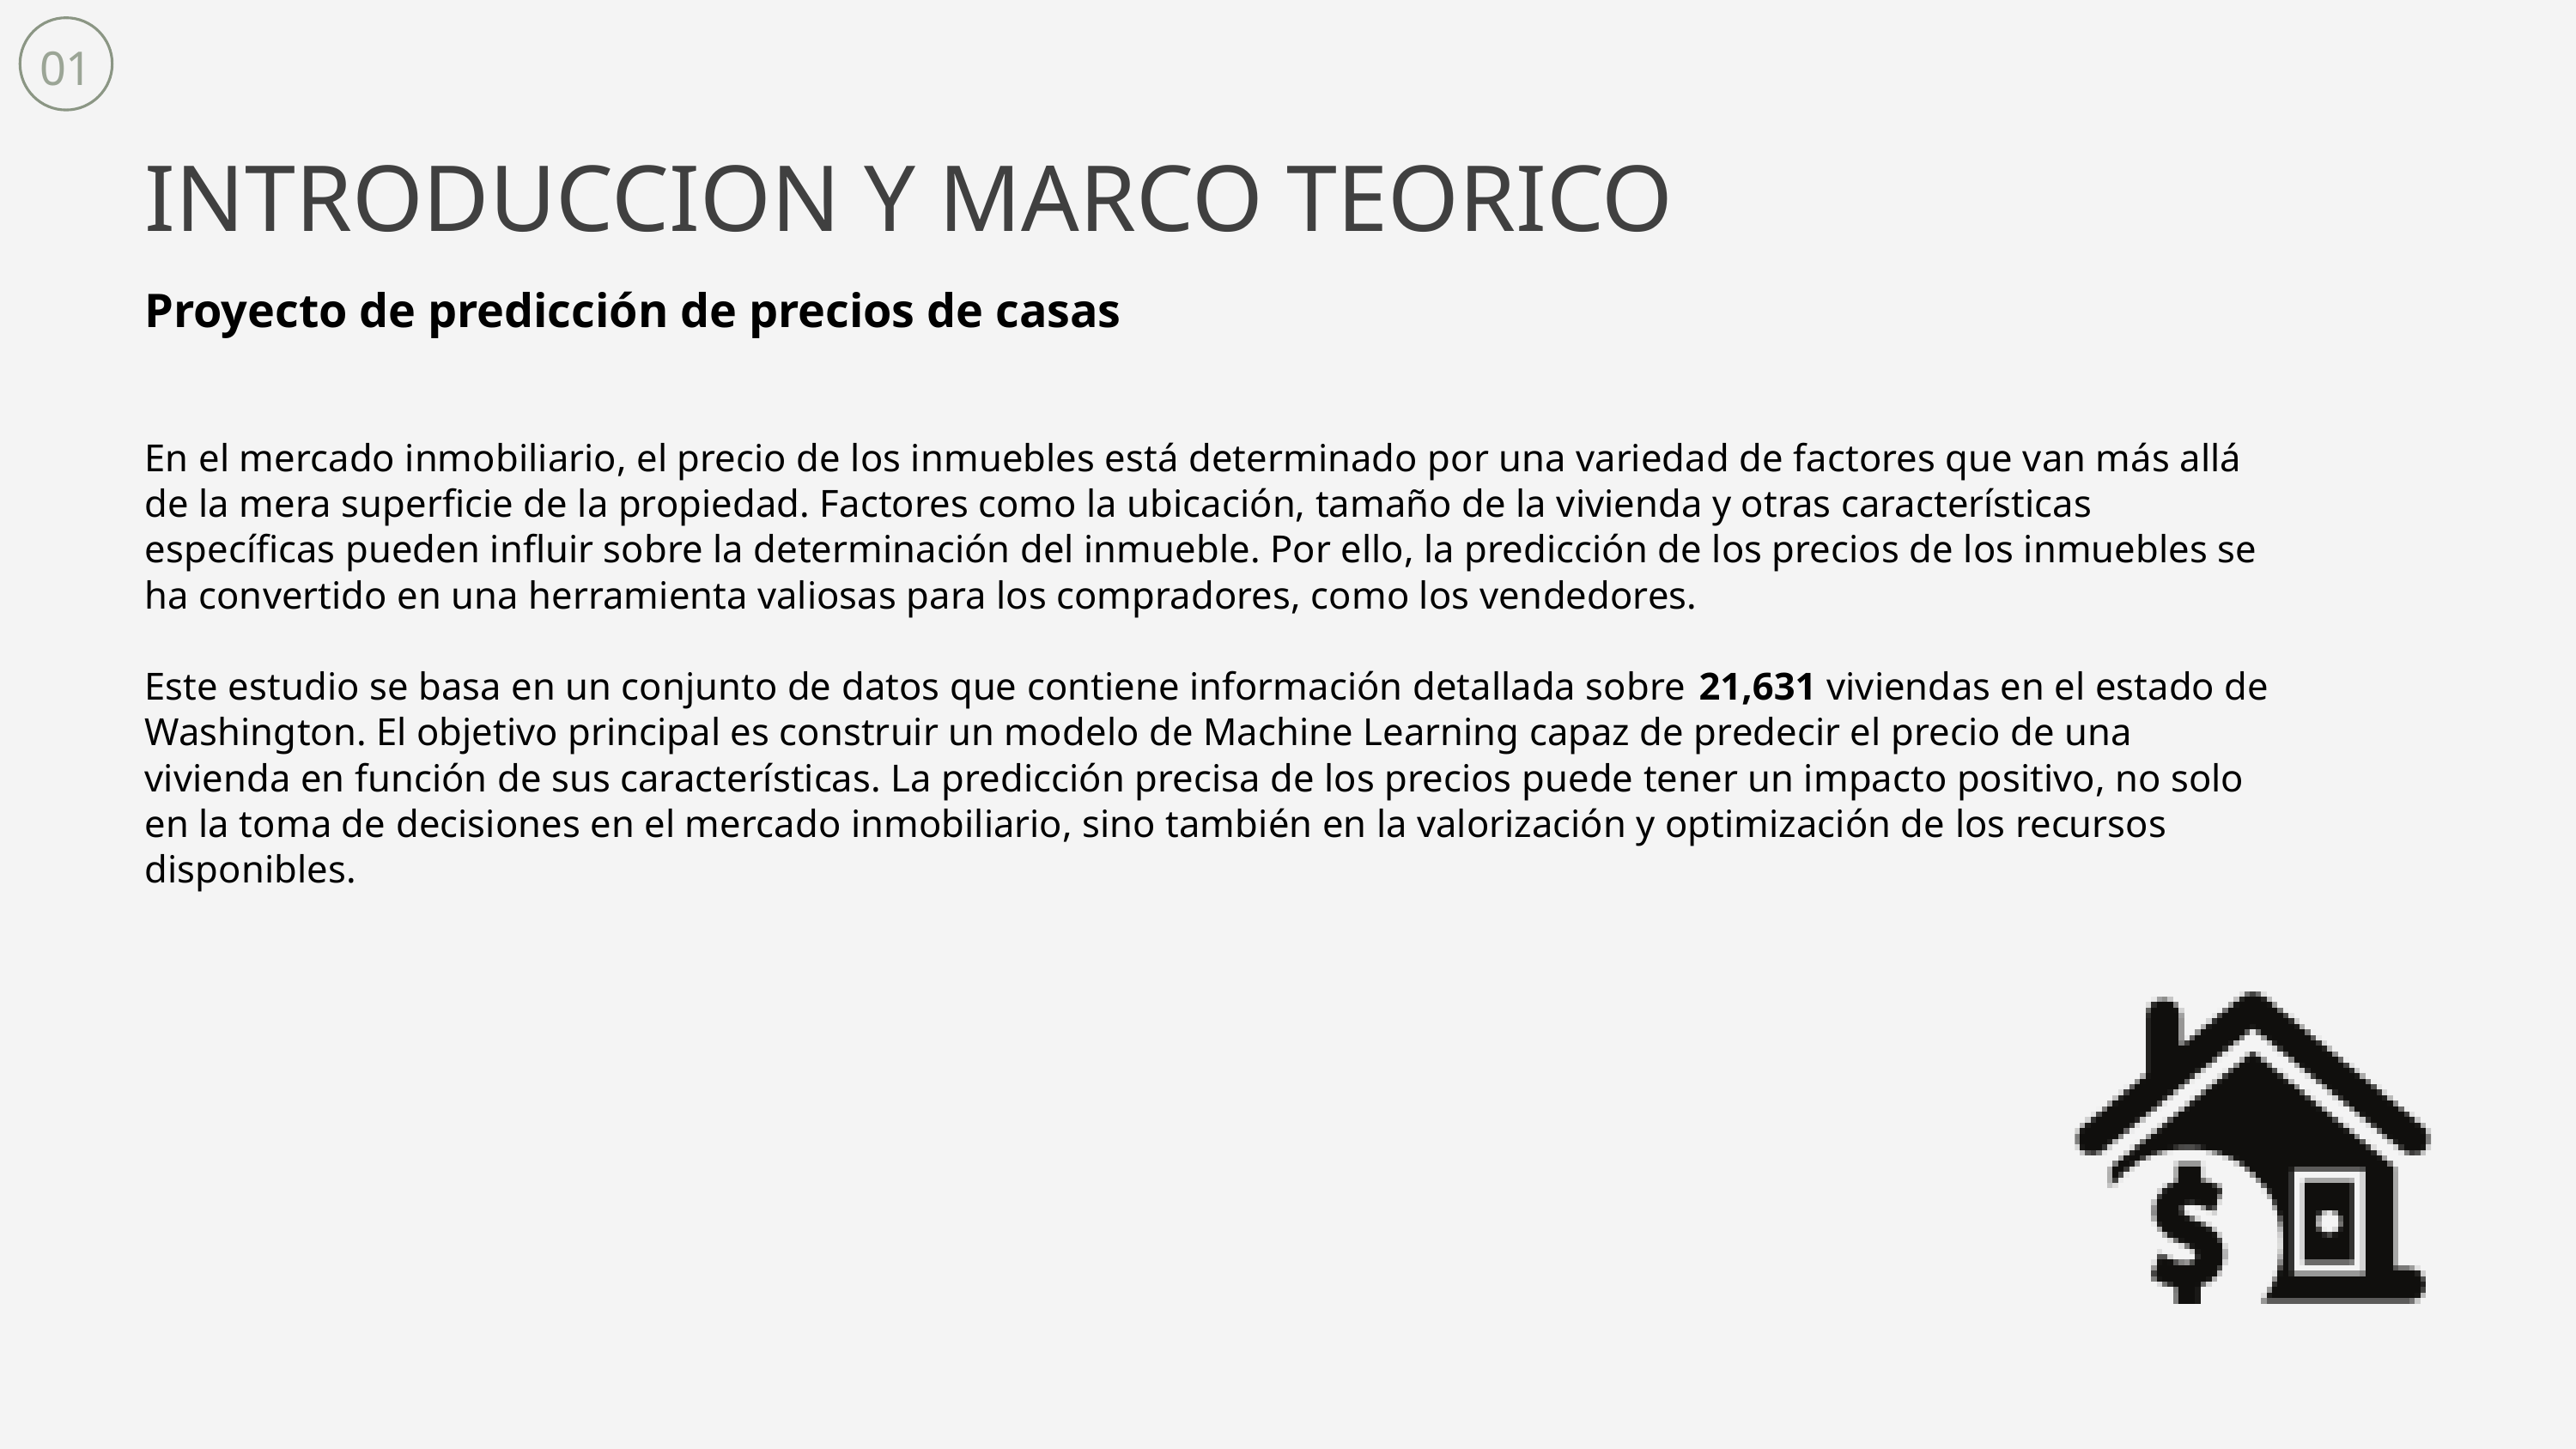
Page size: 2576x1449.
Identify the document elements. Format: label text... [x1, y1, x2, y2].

text_box INTRODUCCION Y MARCO TEORICO [144, 138, 1795, 250]
text_box Proyecto de predicción de precios de casas [144, 280, 1176, 337]
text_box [20, 17, 112, 111]
text_box [2075, 991, 2432, 1304]
text_box En el mercado inmobiliario, el precio de los inmuebles está determinado por una variedad de factores que van más allá de la mera superficie de la propiedad. Factores como la ubicación, tamaño de la vivienda y otras características específicas pueden influir sobre la determinación del inmueble. Por ello, la predicción de los precios de los inmuebles se ha convertido en una herramienta valiosas para los compradores, como los vendedores. Este estudio se basa en un conjunto de datos que contiene información detallada sobre 21,631 viviendas en el estado de Washington. El objetivo principal es construir un modelo de Machine Learning capaz de predecir el precio de una vivienda en función de sus características. La predicción precisa de los precios puede tener un impacto positivo, no solo en la toma de decisiones en el mercado inmobiliario, sino también en la valorización y optimización de los recursos disponibles. [144, 433, 2281, 891]
